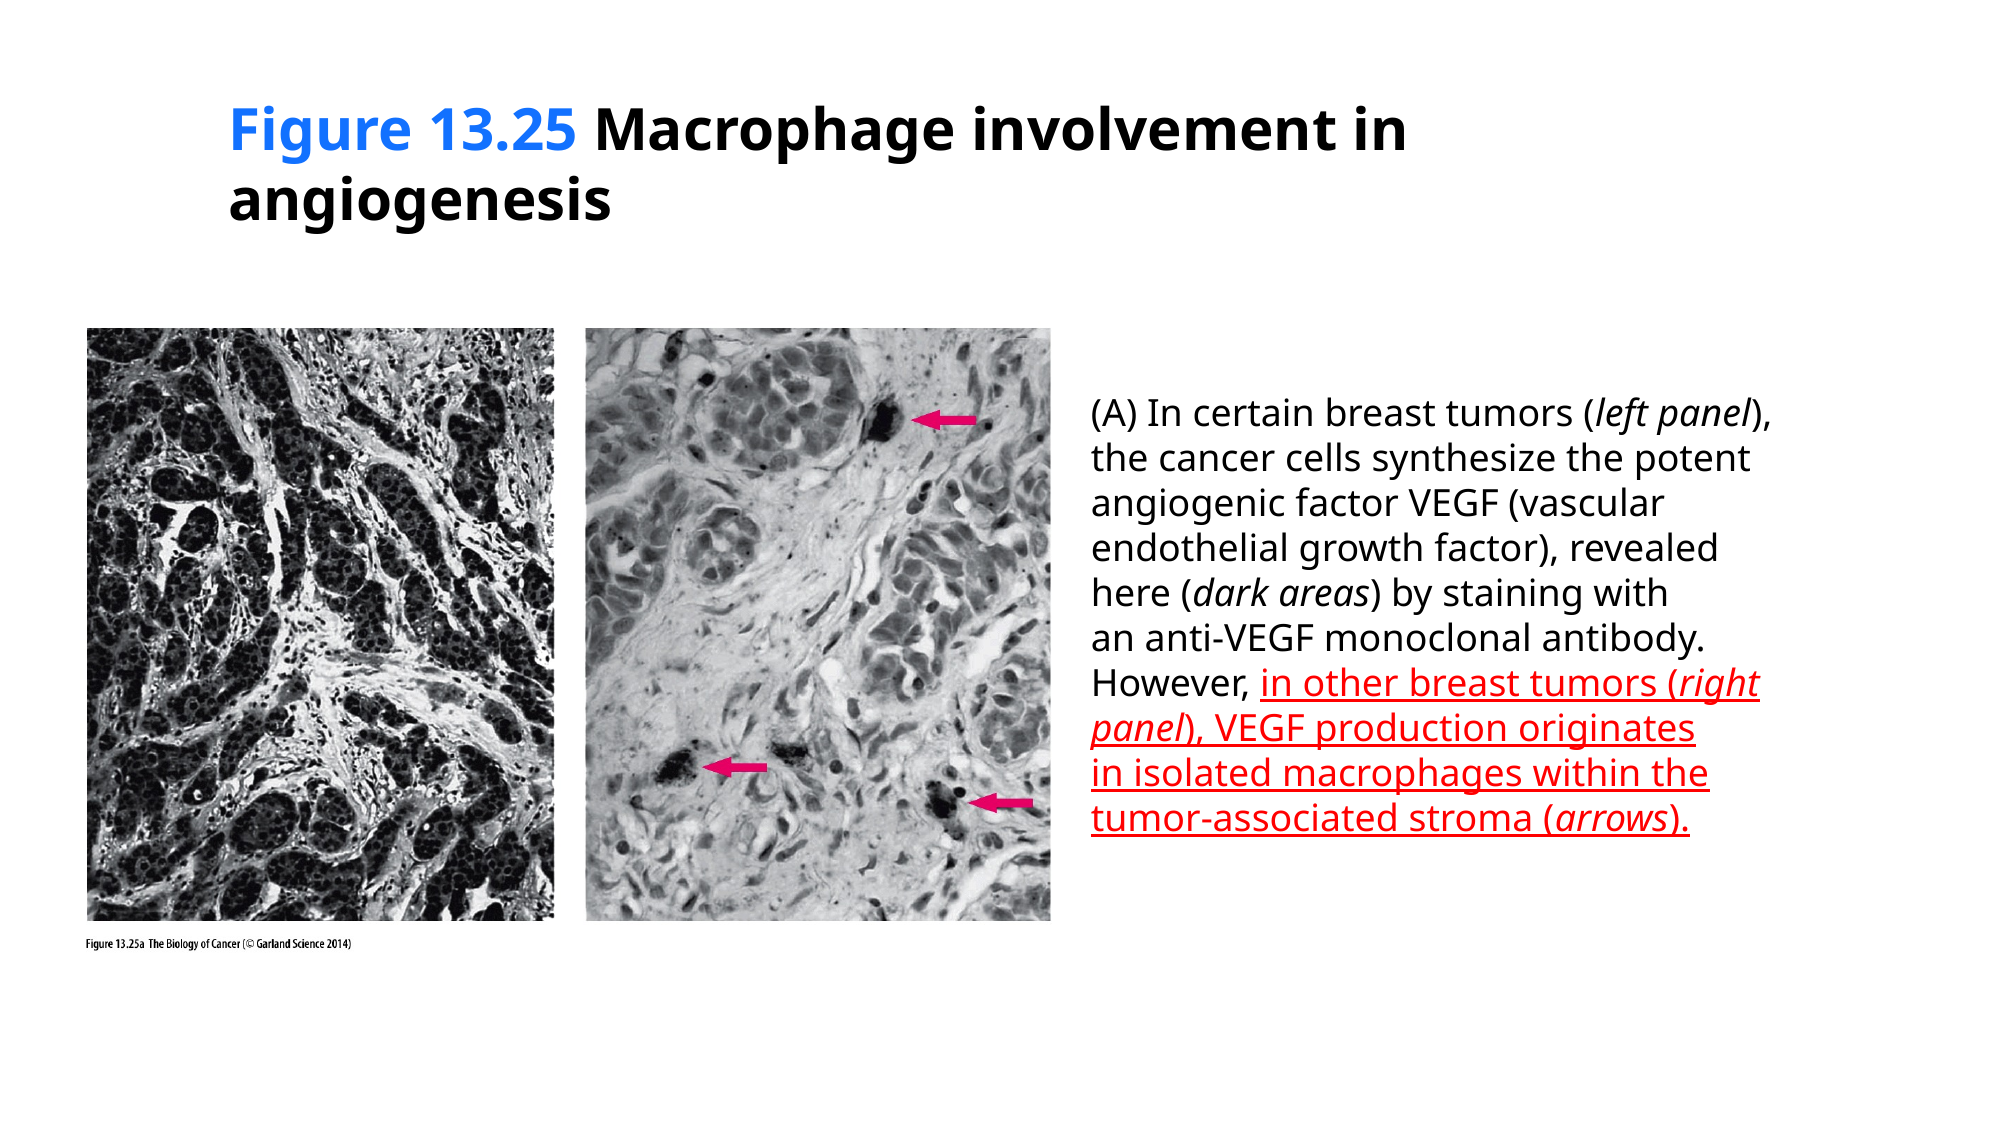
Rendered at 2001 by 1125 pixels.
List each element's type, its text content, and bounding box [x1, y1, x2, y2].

text_box Figure 13.25 Macrophage involvement in angiogenesis [213, 84, 1769, 240]
picture [80, 321, 1057, 953]
text_box (A) In certain breast tumors (left panel), the cancer cells synthesize the potent angiogenic factor VEGF (vascular endothelial growth factor), revealed here (dark areas) by staining with an anti-VEGF monoclonal antibody. However, in other breast tumors (right panel), VEGF production originates in isolated macrophages within the tumor-associated stroma (arrows). [1075, 381, 1937, 846]
